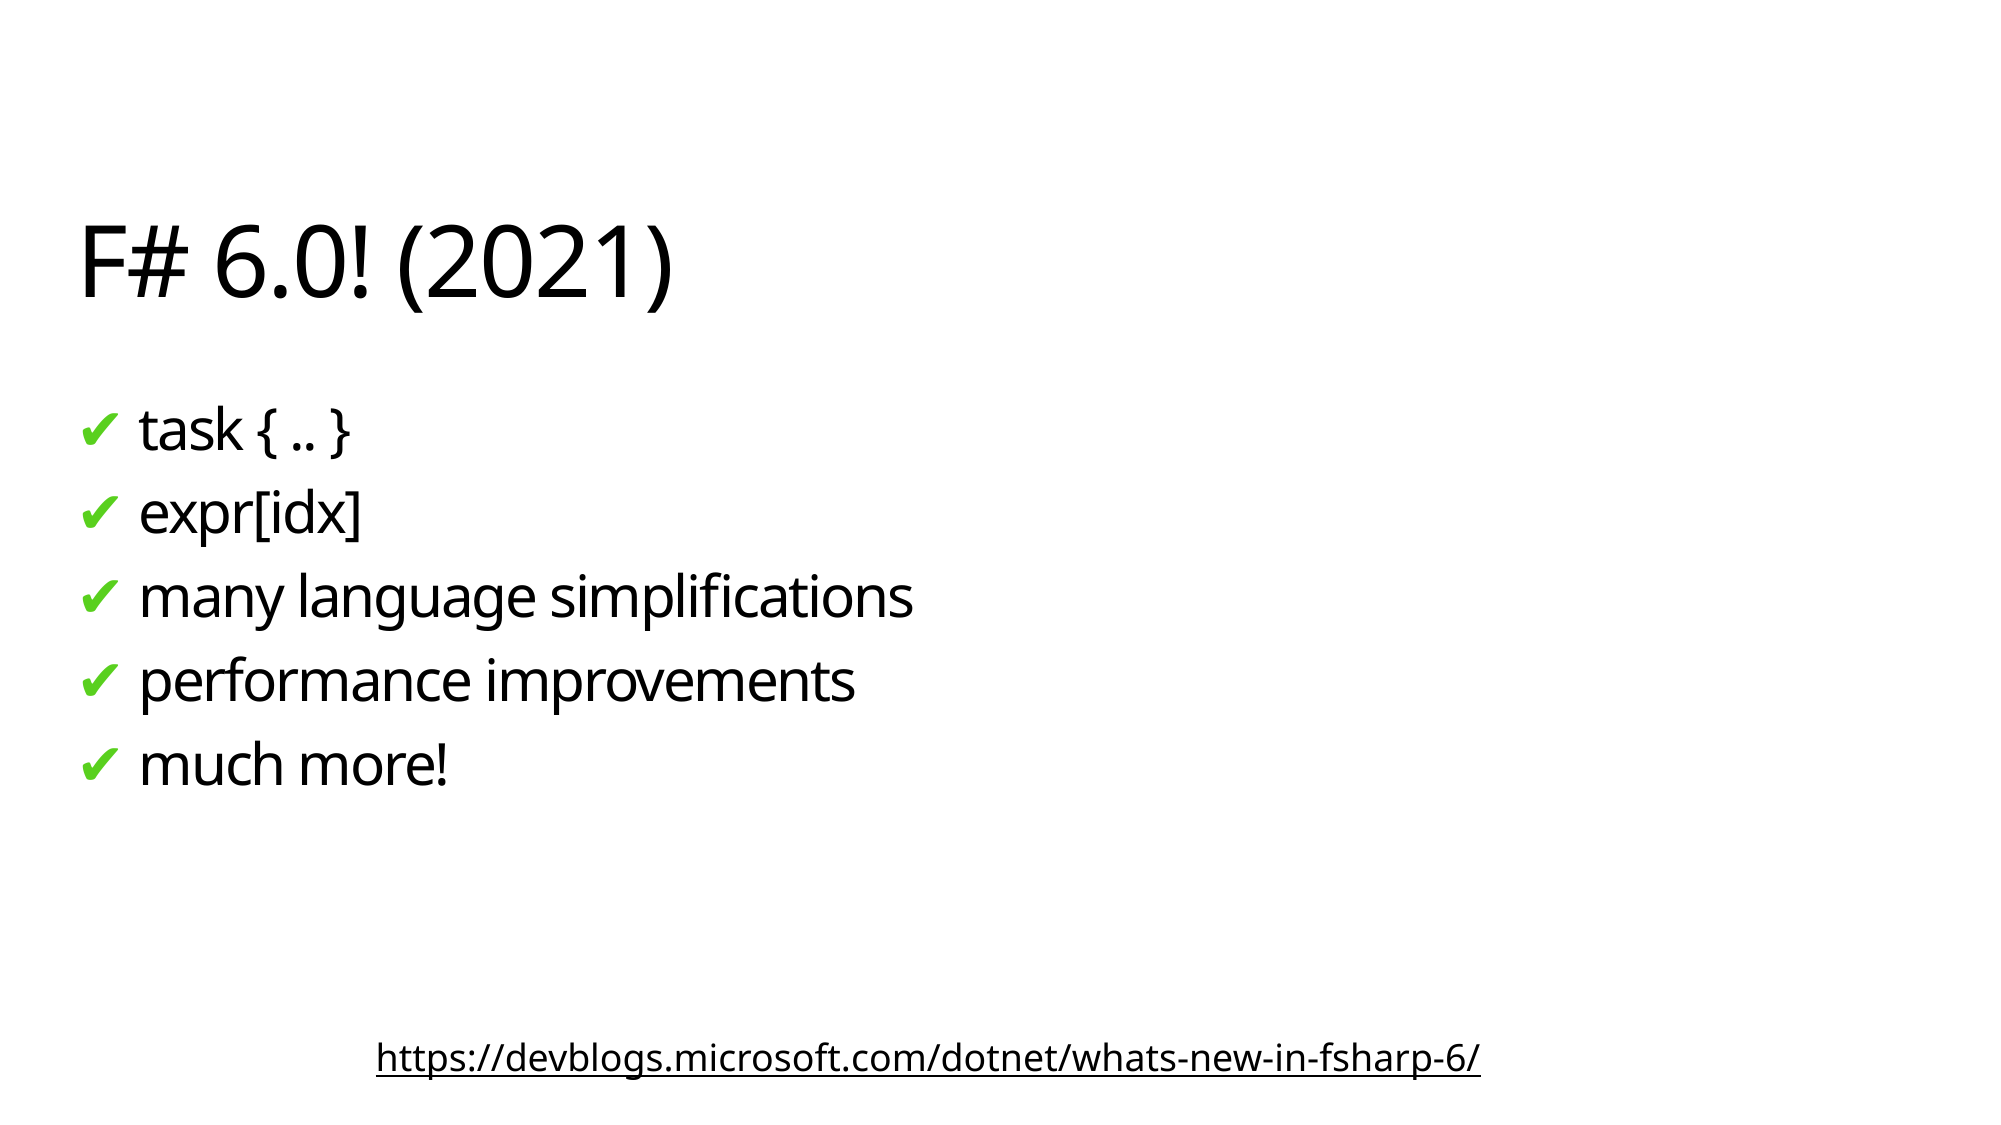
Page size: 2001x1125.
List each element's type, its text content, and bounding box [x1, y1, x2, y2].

title F# 6.0! (2021) ✔ task { .. } ✔ expr[idx] ✔ many language simplifications ✔ performance improvements ✔ much more! [76, 173, 1911, 925]
text_box https://devblogs.microsoft.com/dotnet/whats-new-in-fsharp-6/ [360, 1026, 1789, 1093]
